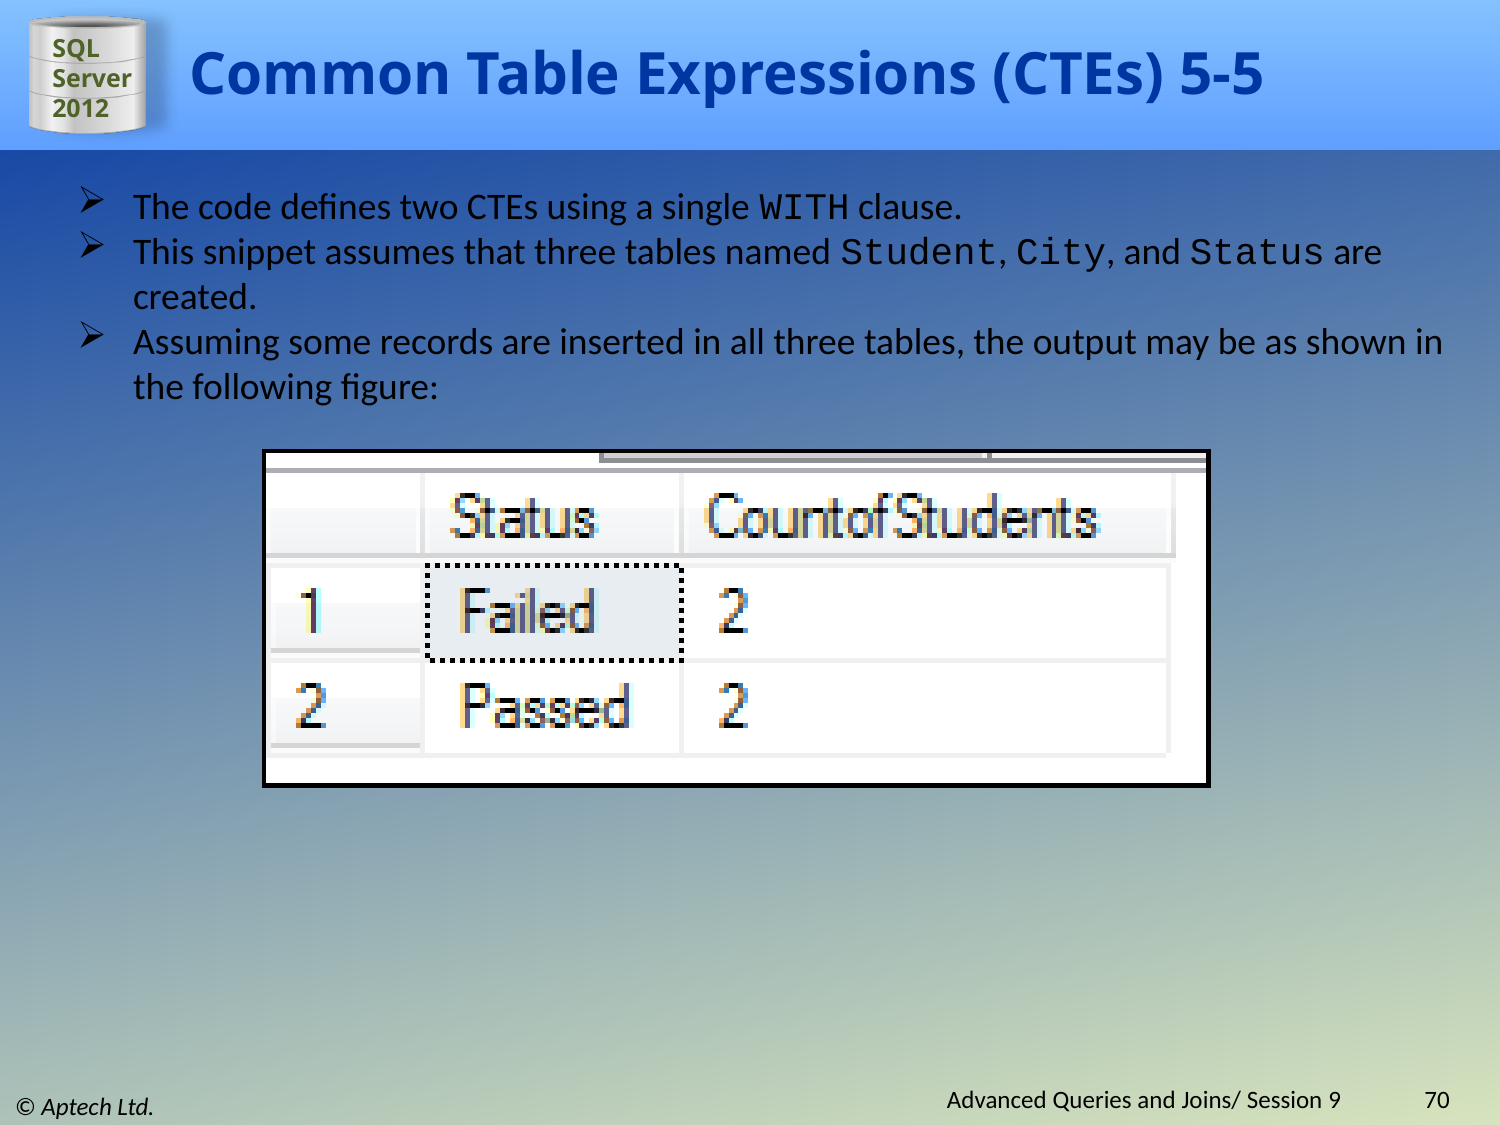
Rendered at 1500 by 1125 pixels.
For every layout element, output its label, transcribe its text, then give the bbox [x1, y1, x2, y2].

title Common Table Expressions (CTEs) 5-5 [174, 37, 1426, 106]
slide_number 70 [1363, 1084, 1465, 1113]
picture [24, 0, 150, 150]
footer Advanced Queries and Joins/ Session 9 [375, 1084, 1363, 1113]
picture [262, 449, 1211, 788]
text_box The code defines two CTEs using a single WITH clause. This snippet assumes that three tables named Student, City, and Status are created. Assuming some records are inserted in all three tables, the output may be as shown in the following figure: [62, 174, 1463, 415]
